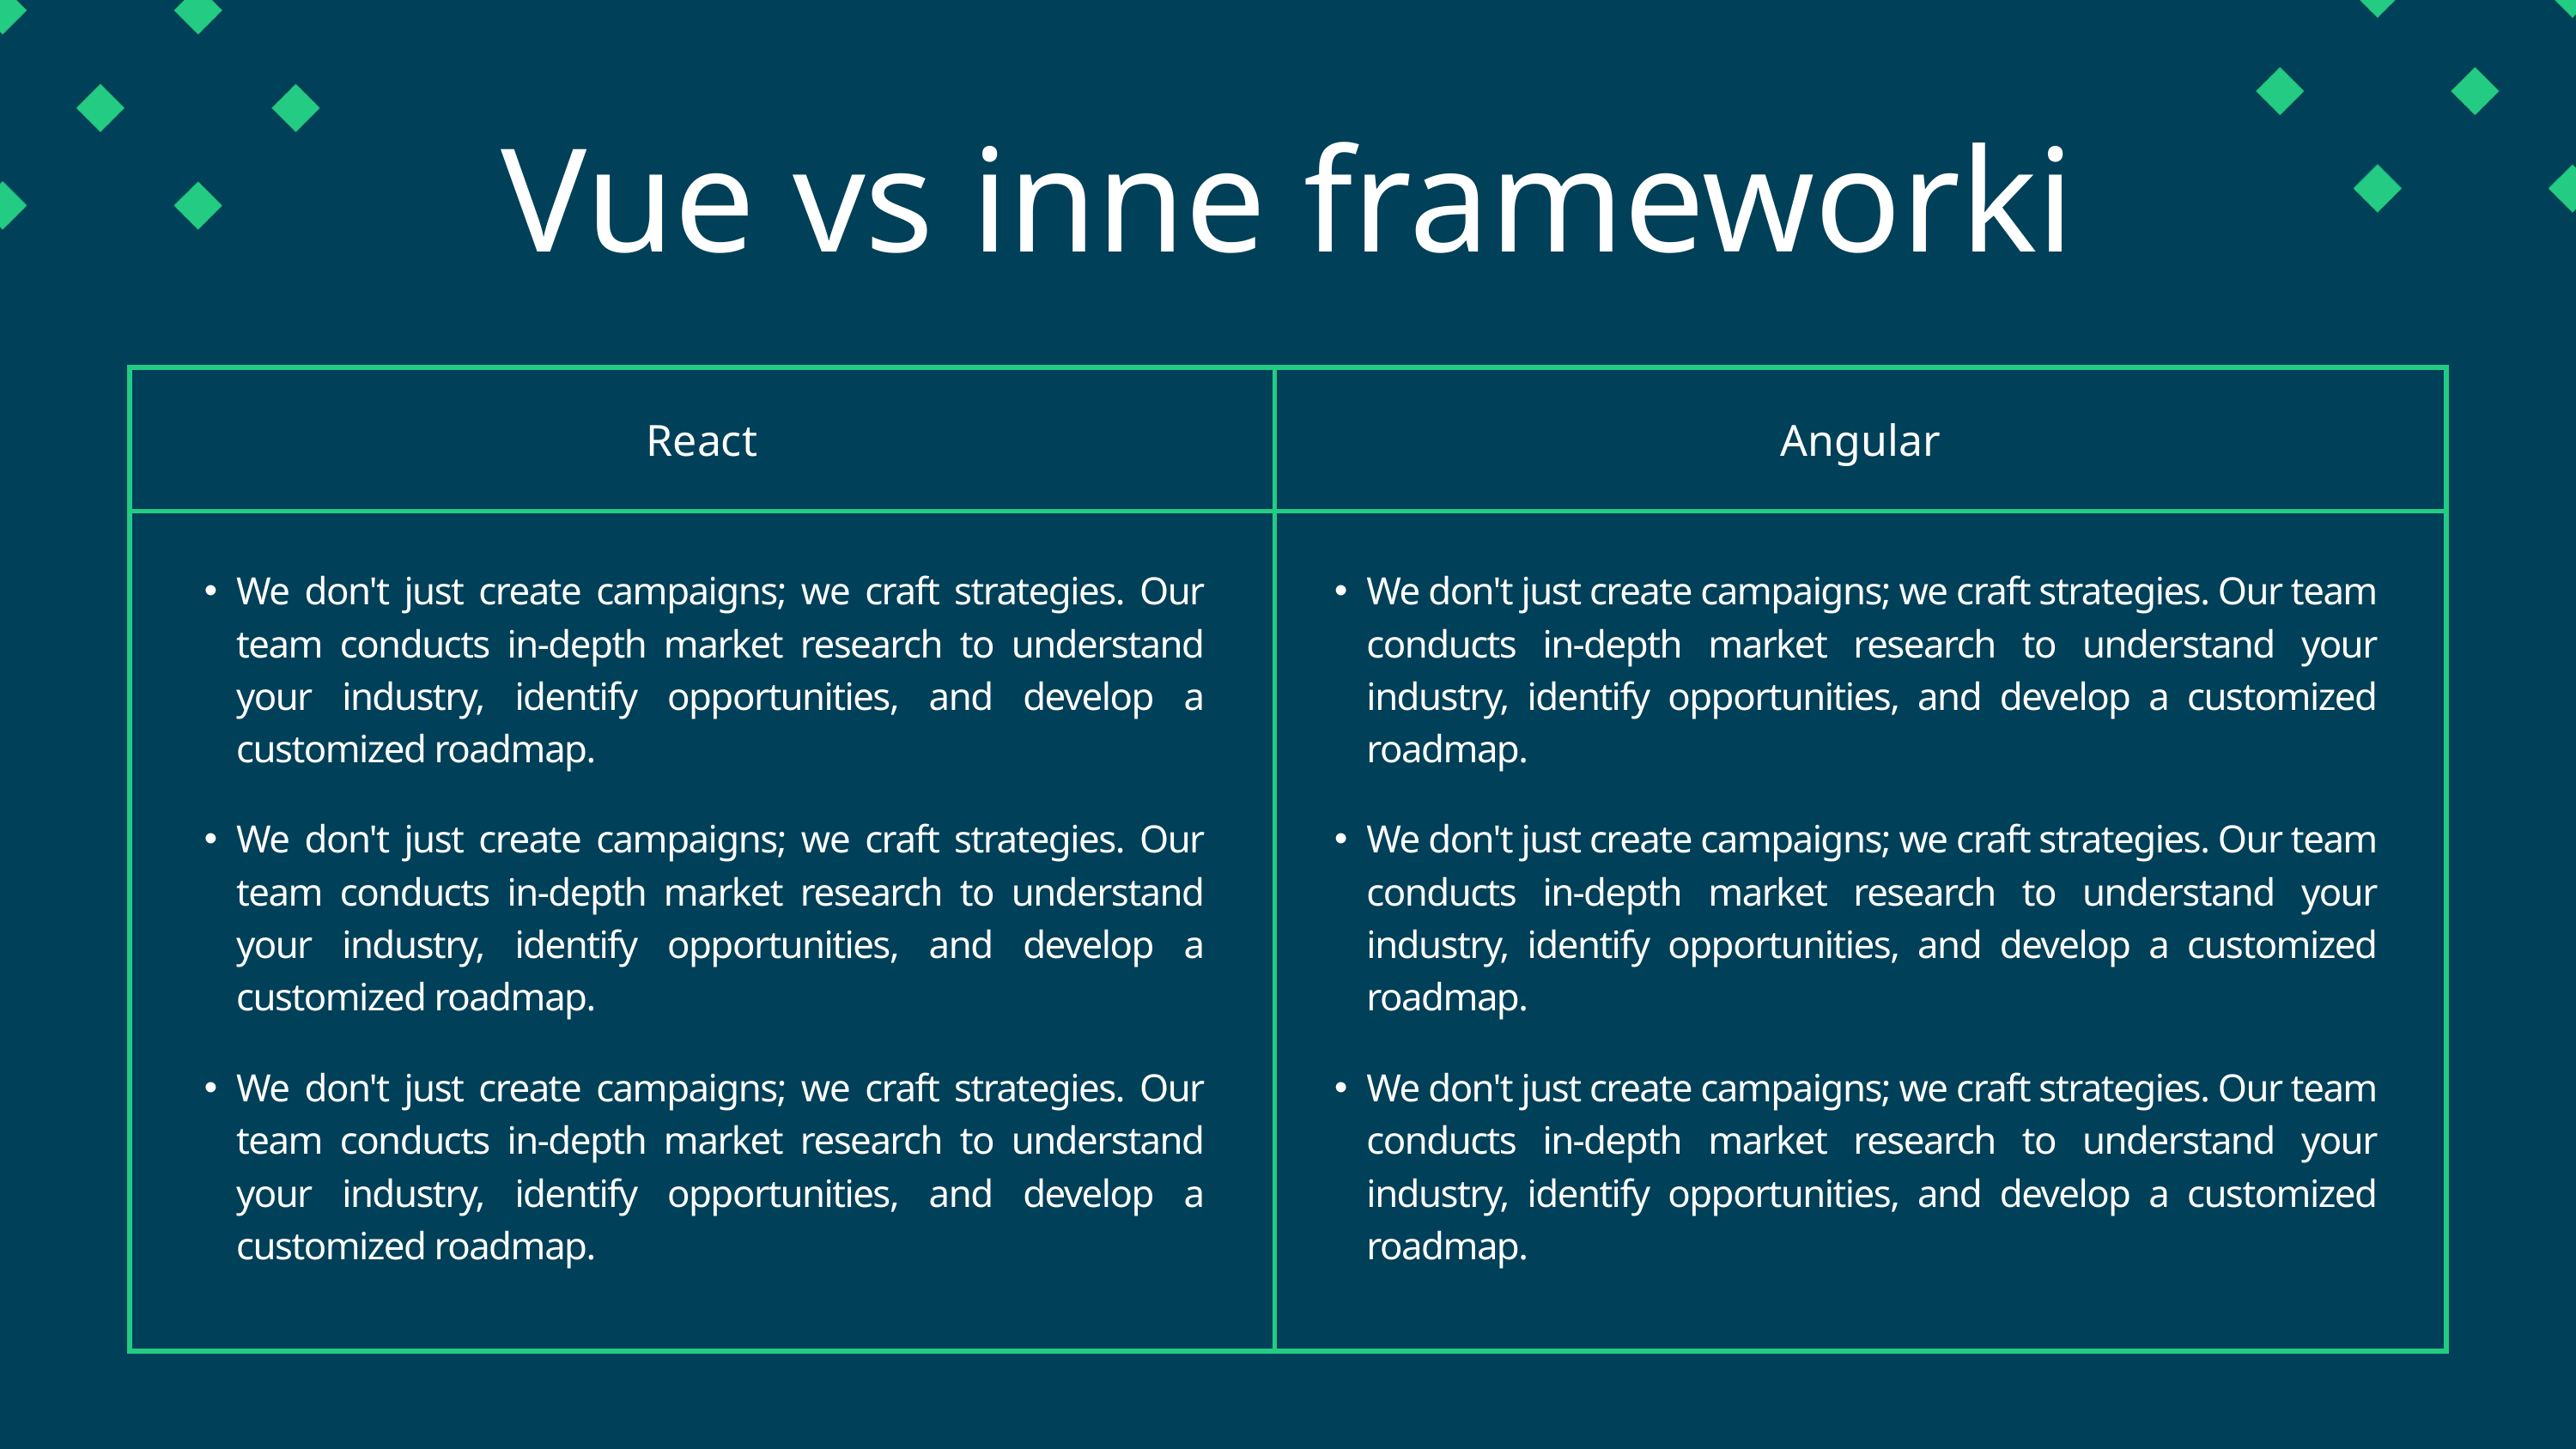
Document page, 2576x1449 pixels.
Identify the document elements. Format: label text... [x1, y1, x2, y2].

text_box [0, 0, 320, 237]
table_cell [132, 513, 1273, 1349]
table_cell [1277, 513, 2444, 1349]
text_box We don't just create campaigns; we craft strategies. Our team conducts in-depth market research to understand your industry, identify opportunities, and develop a customized roadmap. [172, 560, 1204, 771]
text_box We don't just create campaigns; we craft strategies. Our team conducts in-depth market research to understand your industry, identify opportunities, and develop a customized roadmap. [1303, 808, 2377, 1019]
text_box We don't just create campaigns; we craft strategies. Our team conducts in-depth market research to understand your industry, identify opportunities, and develop a customized roadmap. [1303, 1057, 2377, 1268]
text_box Vue vs inne frameworki [372, 108, 2204, 281]
text_box We don't just create campaigns; we craft strategies. Our team conducts in-depth market research to understand your industry, identify opportunities, and develop a customized roadmap. [172, 808, 1204, 1019]
text_box [2255, 0, 2576, 220]
text_box We don't just create campaigns; we craft strategies. Our team conducts in-depth market research to understand your industry, identify opportunities, and develop a customized roadmap. [1303, 560, 2377, 771]
table_header React [132, 370, 1273, 509]
text_box We don't just create campaigns; we craft strategies. Our team conducts in-depth market research to understand your industry, identify opportunities, and develop a customized roadmap. [172, 1057, 1204, 1268]
table_header Angular [1277, 370, 2444, 509]
